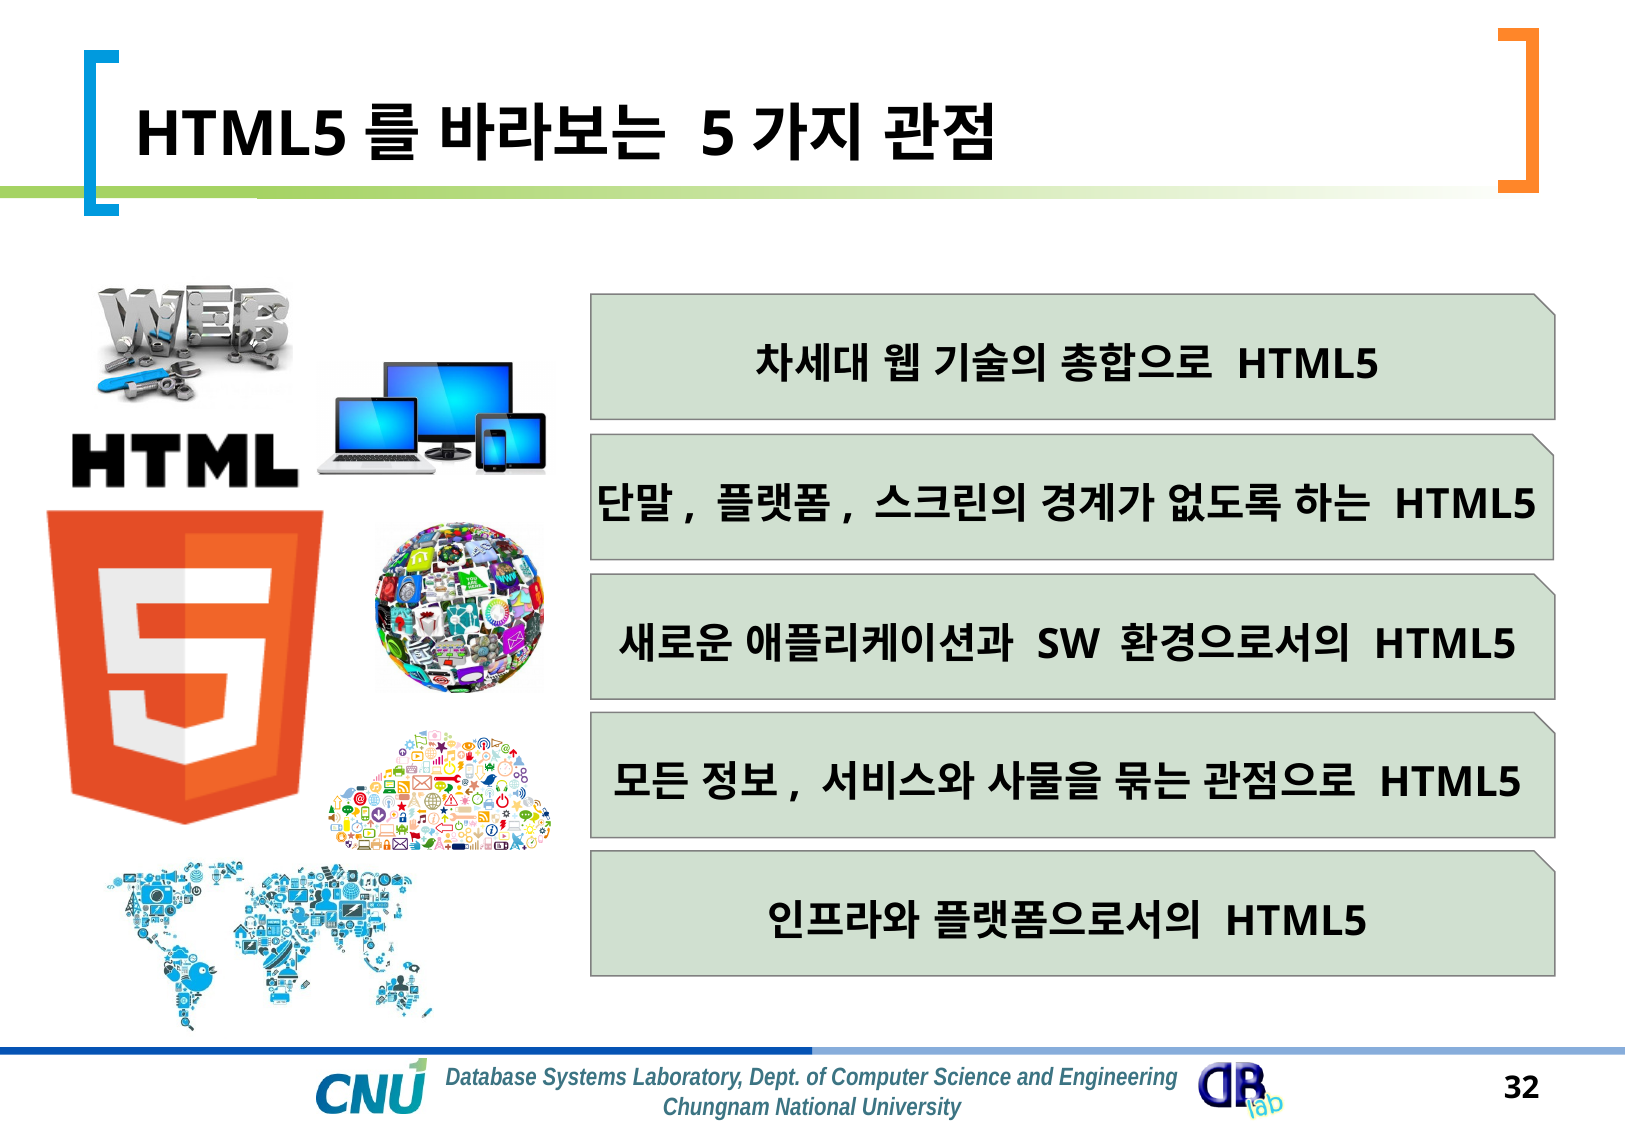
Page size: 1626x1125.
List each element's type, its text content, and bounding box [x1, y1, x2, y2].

text_box 차세대 웹 기술의 총합으로 HTML5 [590, 294, 1555, 420]
picture [375, 521, 544, 693]
slide_number 32 [1332, 1058, 1555, 1119]
text_box 모든 정보, 서비스와 사물을 묶는 관점으로 HTML5 [590, 712, 1555, 838]
picture [316, 1058, 427, 1114]
picture [103, 857, 435, 1040]
picture [359, 1097, 374, 1114]
text_box 인프라와 플랫폼으로서의 HTML5 [590, 850, 1555, 976]
picture [20, 361, 556, 853]
text_box 단말, 플랫폼, 스크린의 경계가 없도록 하는 HTML5 [590, 434, 1554, 560]
text_box 새로운 애플리케이션과 SW 환경으로서의 HTML5 [590, 574, 1555, 700]
picture [1196, 1058, 1285, 1121]
title HTML5를 바라보는 5가지 관점 [118, 5, 1498, 176]
picture [91, 275, 293, 410]
